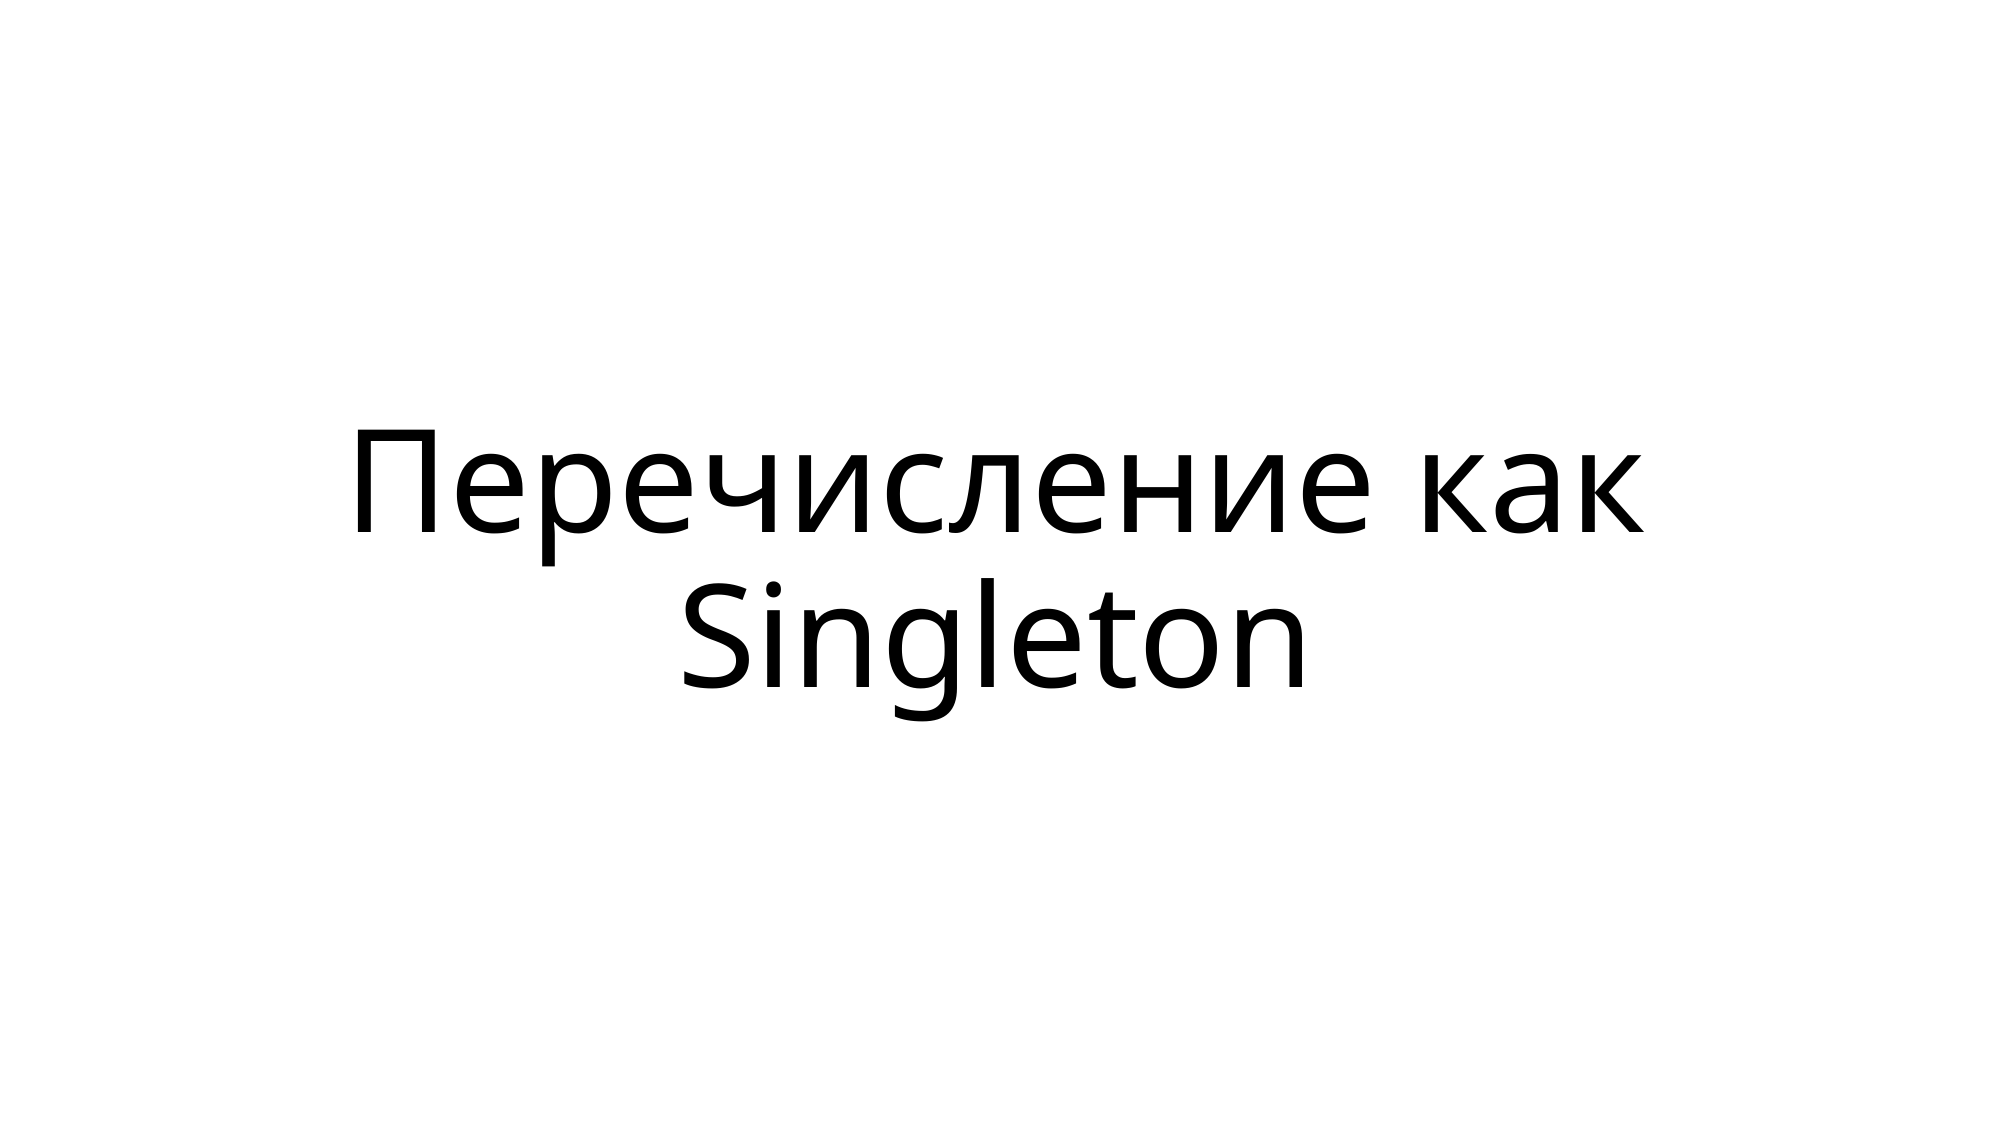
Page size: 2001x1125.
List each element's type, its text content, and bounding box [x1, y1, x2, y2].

title Перечисление как Singleton [133, 400, 1859, 726]
